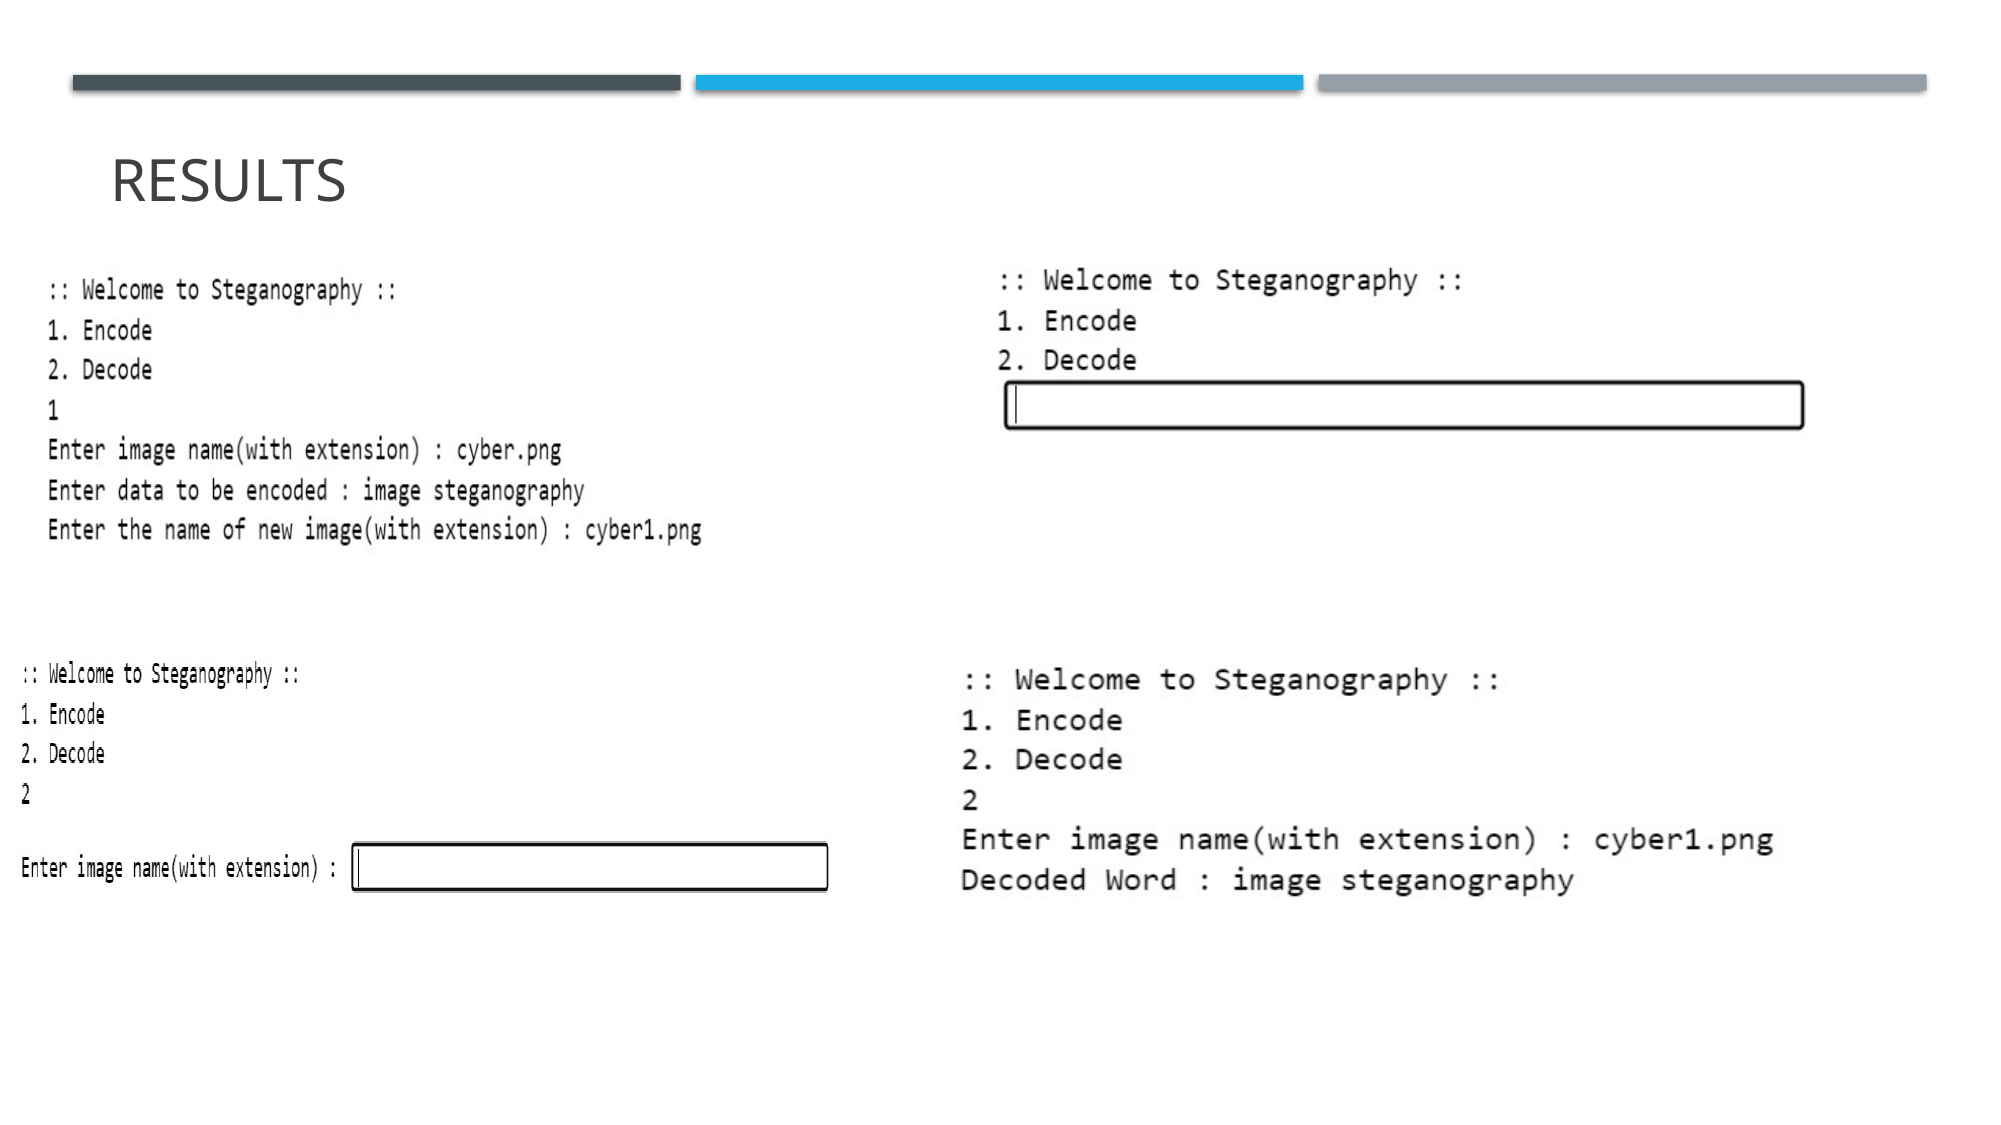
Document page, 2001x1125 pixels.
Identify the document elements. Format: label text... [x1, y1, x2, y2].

picture [17, 645, 844, 910]
picture [945, 649, 1891, 910]
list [39, 254, 725, 563]
picture [986, 254, 1927, 445]
title Results [95, 81, 1905, 276]
